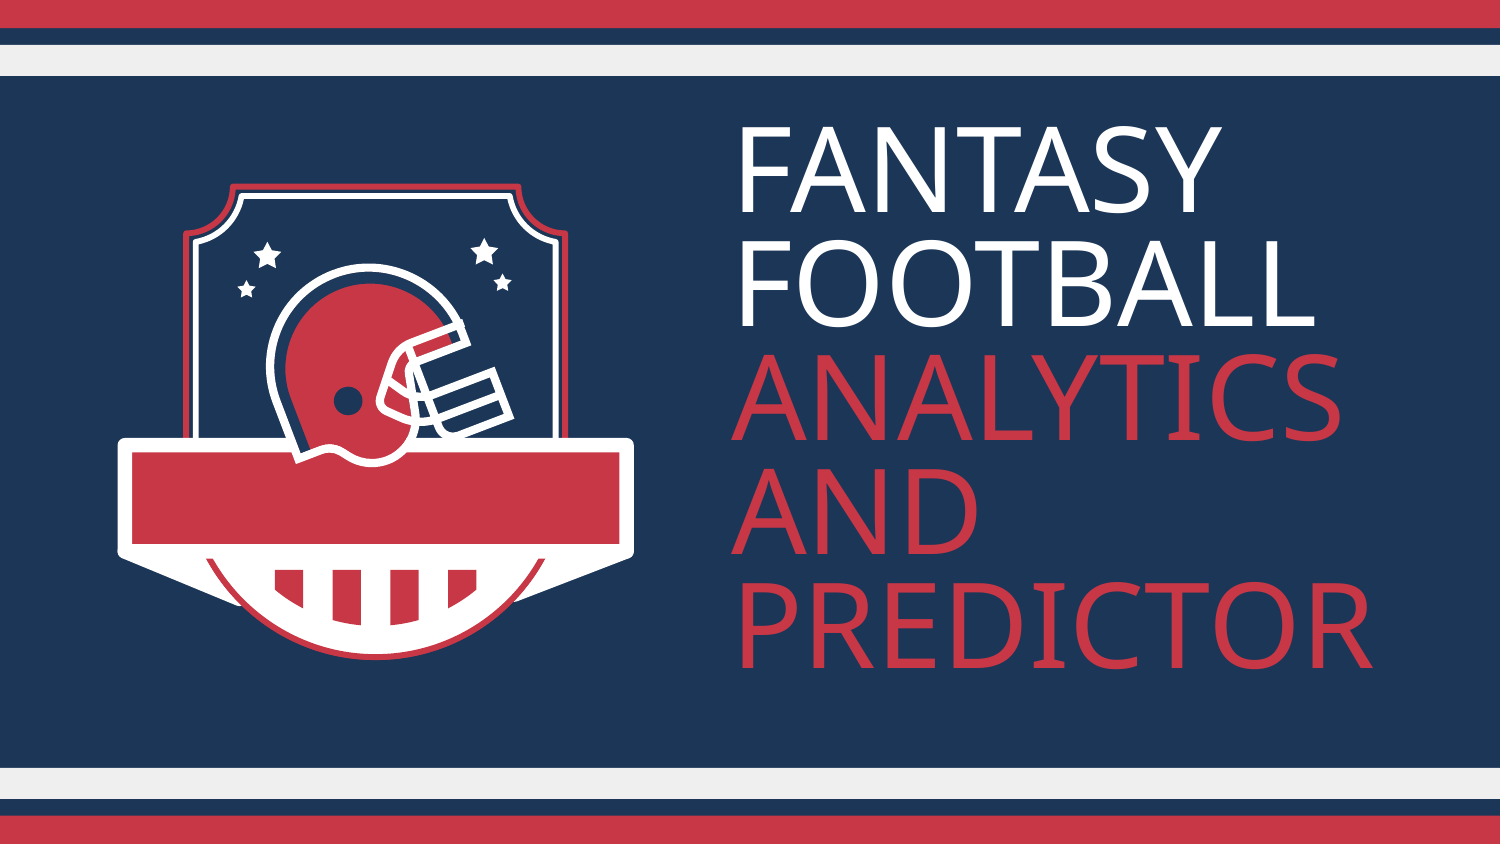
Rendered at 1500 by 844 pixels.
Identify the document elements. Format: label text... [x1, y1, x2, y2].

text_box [116, 183, 635, 661]
title FANTASY FOOTBALL ANALYTICS AND PREDICTOR [715, 161, 1446, 651]
